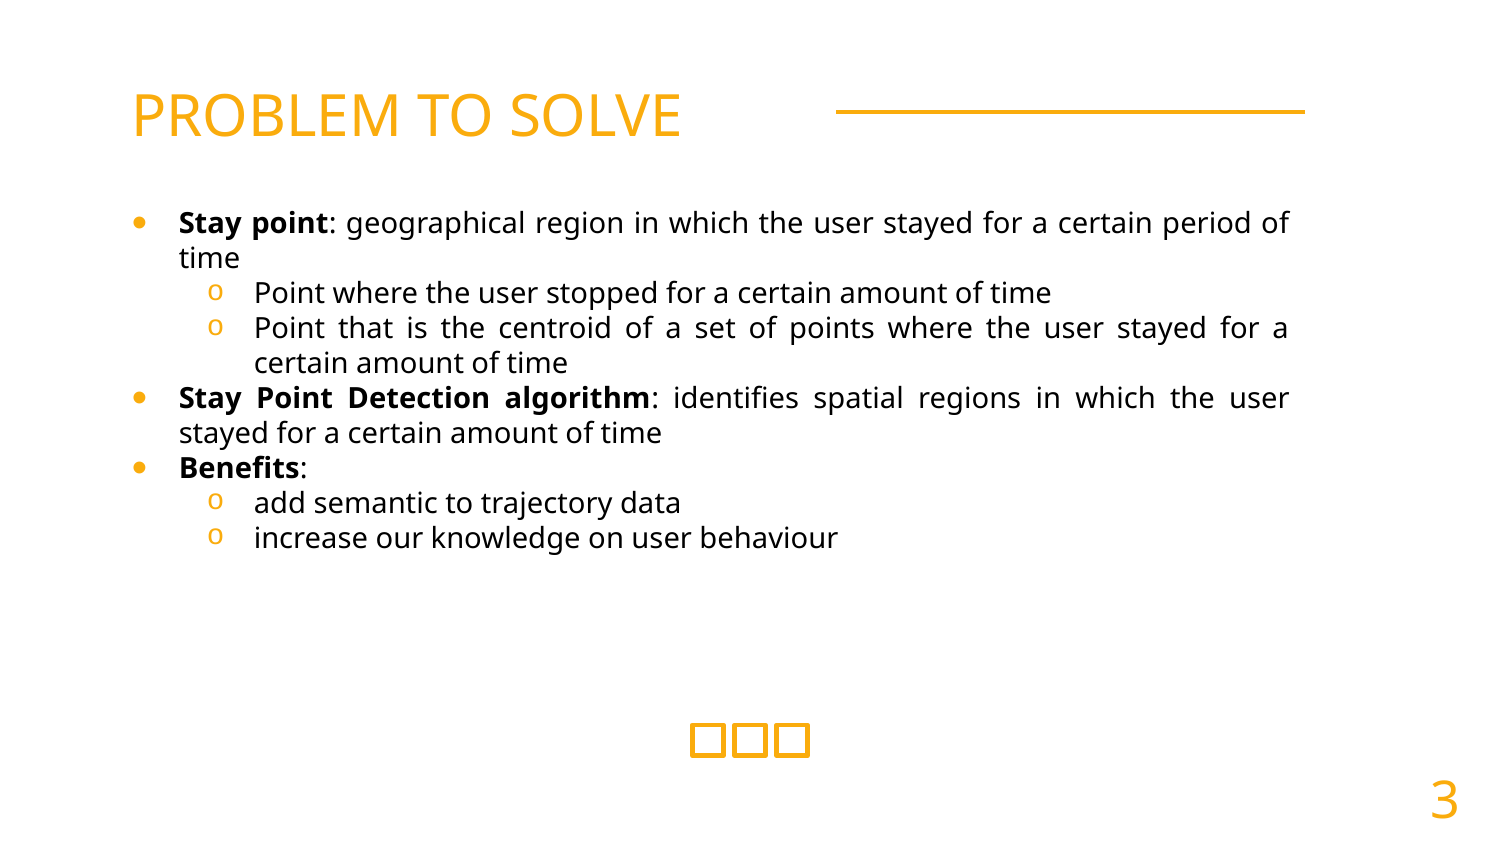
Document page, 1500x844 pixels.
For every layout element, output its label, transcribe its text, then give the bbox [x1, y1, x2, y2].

title PROBLEM TO SOLVE [116, 78, 1384, 172]
slide_number 3 [1389, 755, 1500, 844]
list Stay point: geographical region in which the user stayed for a certain period of time Point where the user stopped for a certain amount of time Point that is the centroid of a set of points where the user stayed for a certain amount of time Stay Point Detection algorithm: identifies spatial regions in which the user stayed for a certain amount of time Benefits: add semantic to trajectory data increase our knowledge on user behaviour [116, 204, 1306, 540]
